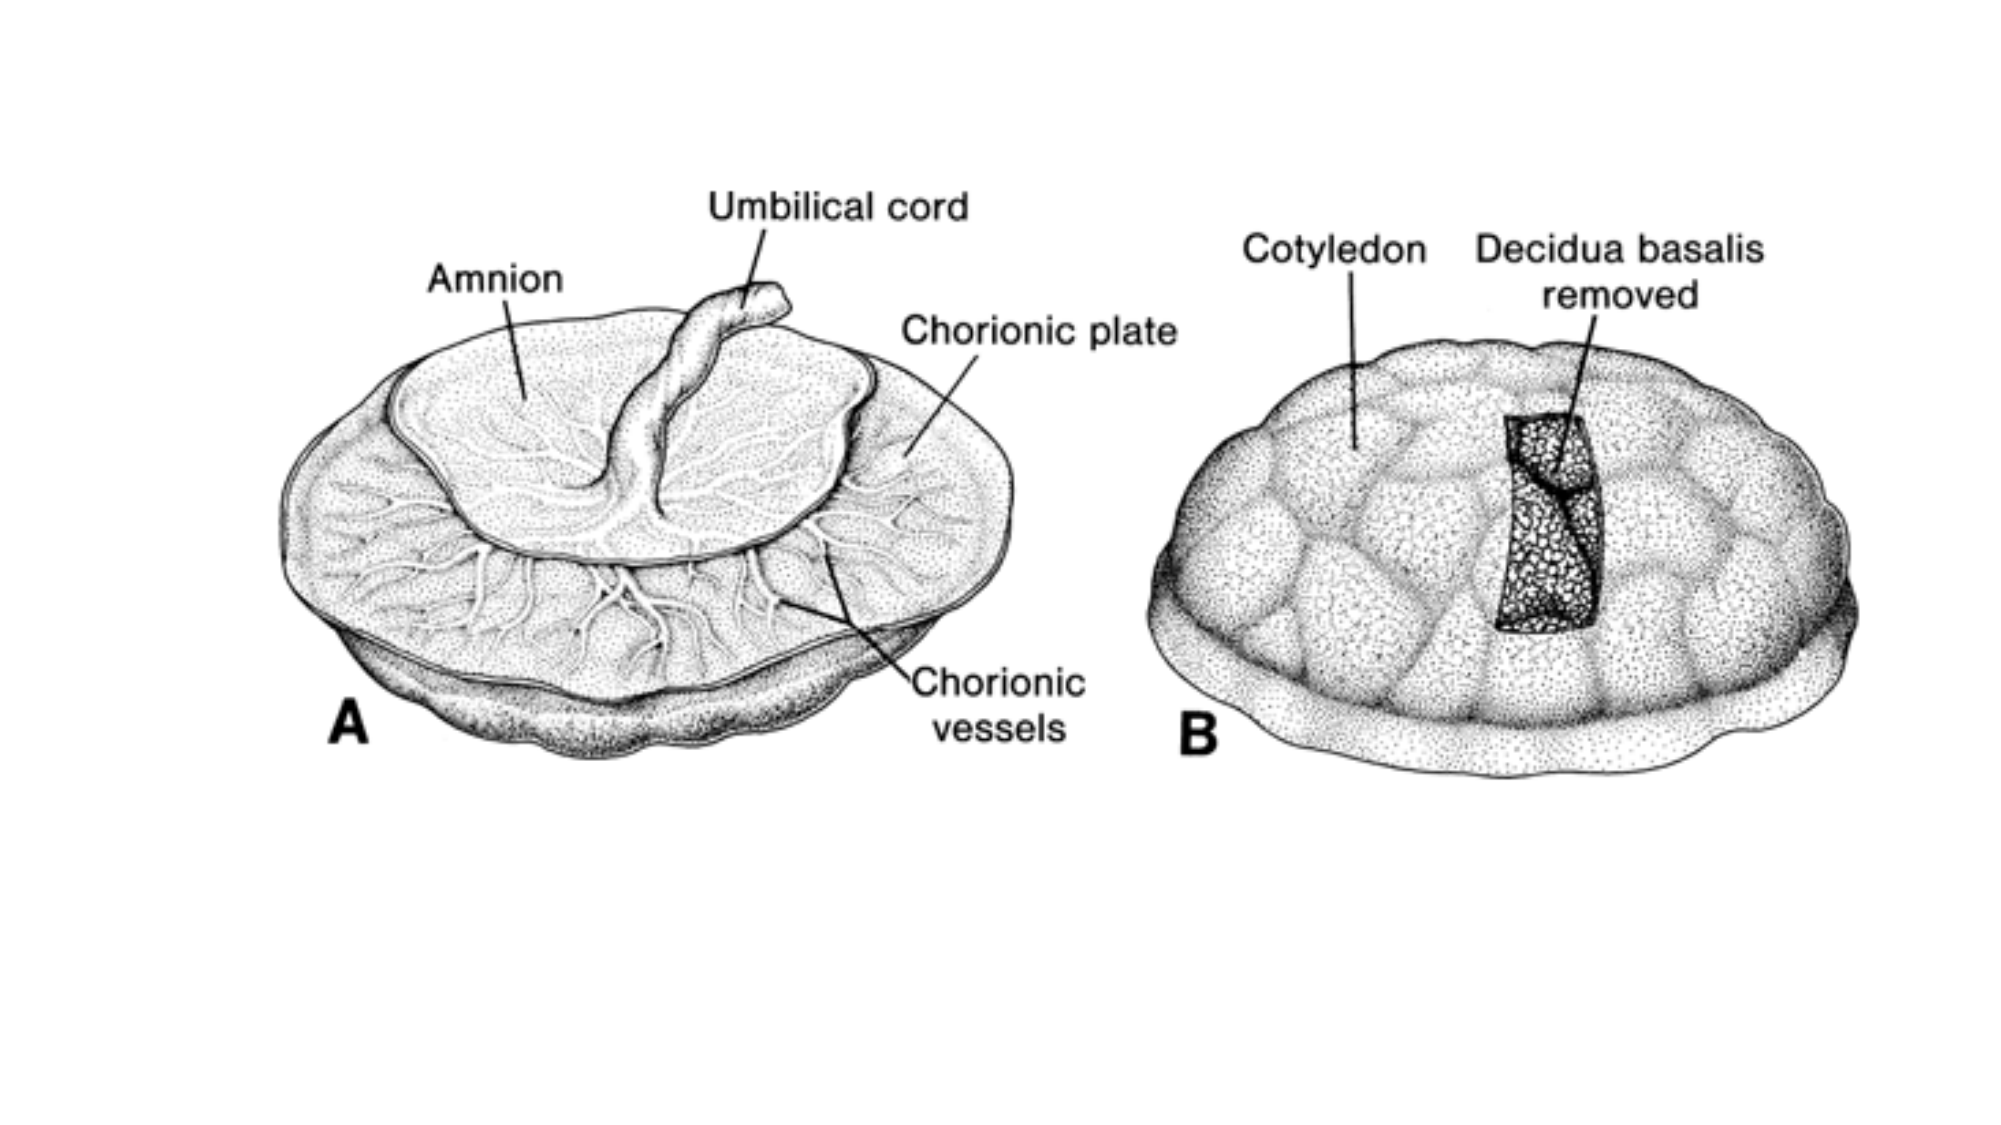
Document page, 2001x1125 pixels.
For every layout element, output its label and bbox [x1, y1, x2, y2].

list [245, 168, 1887, 791]
